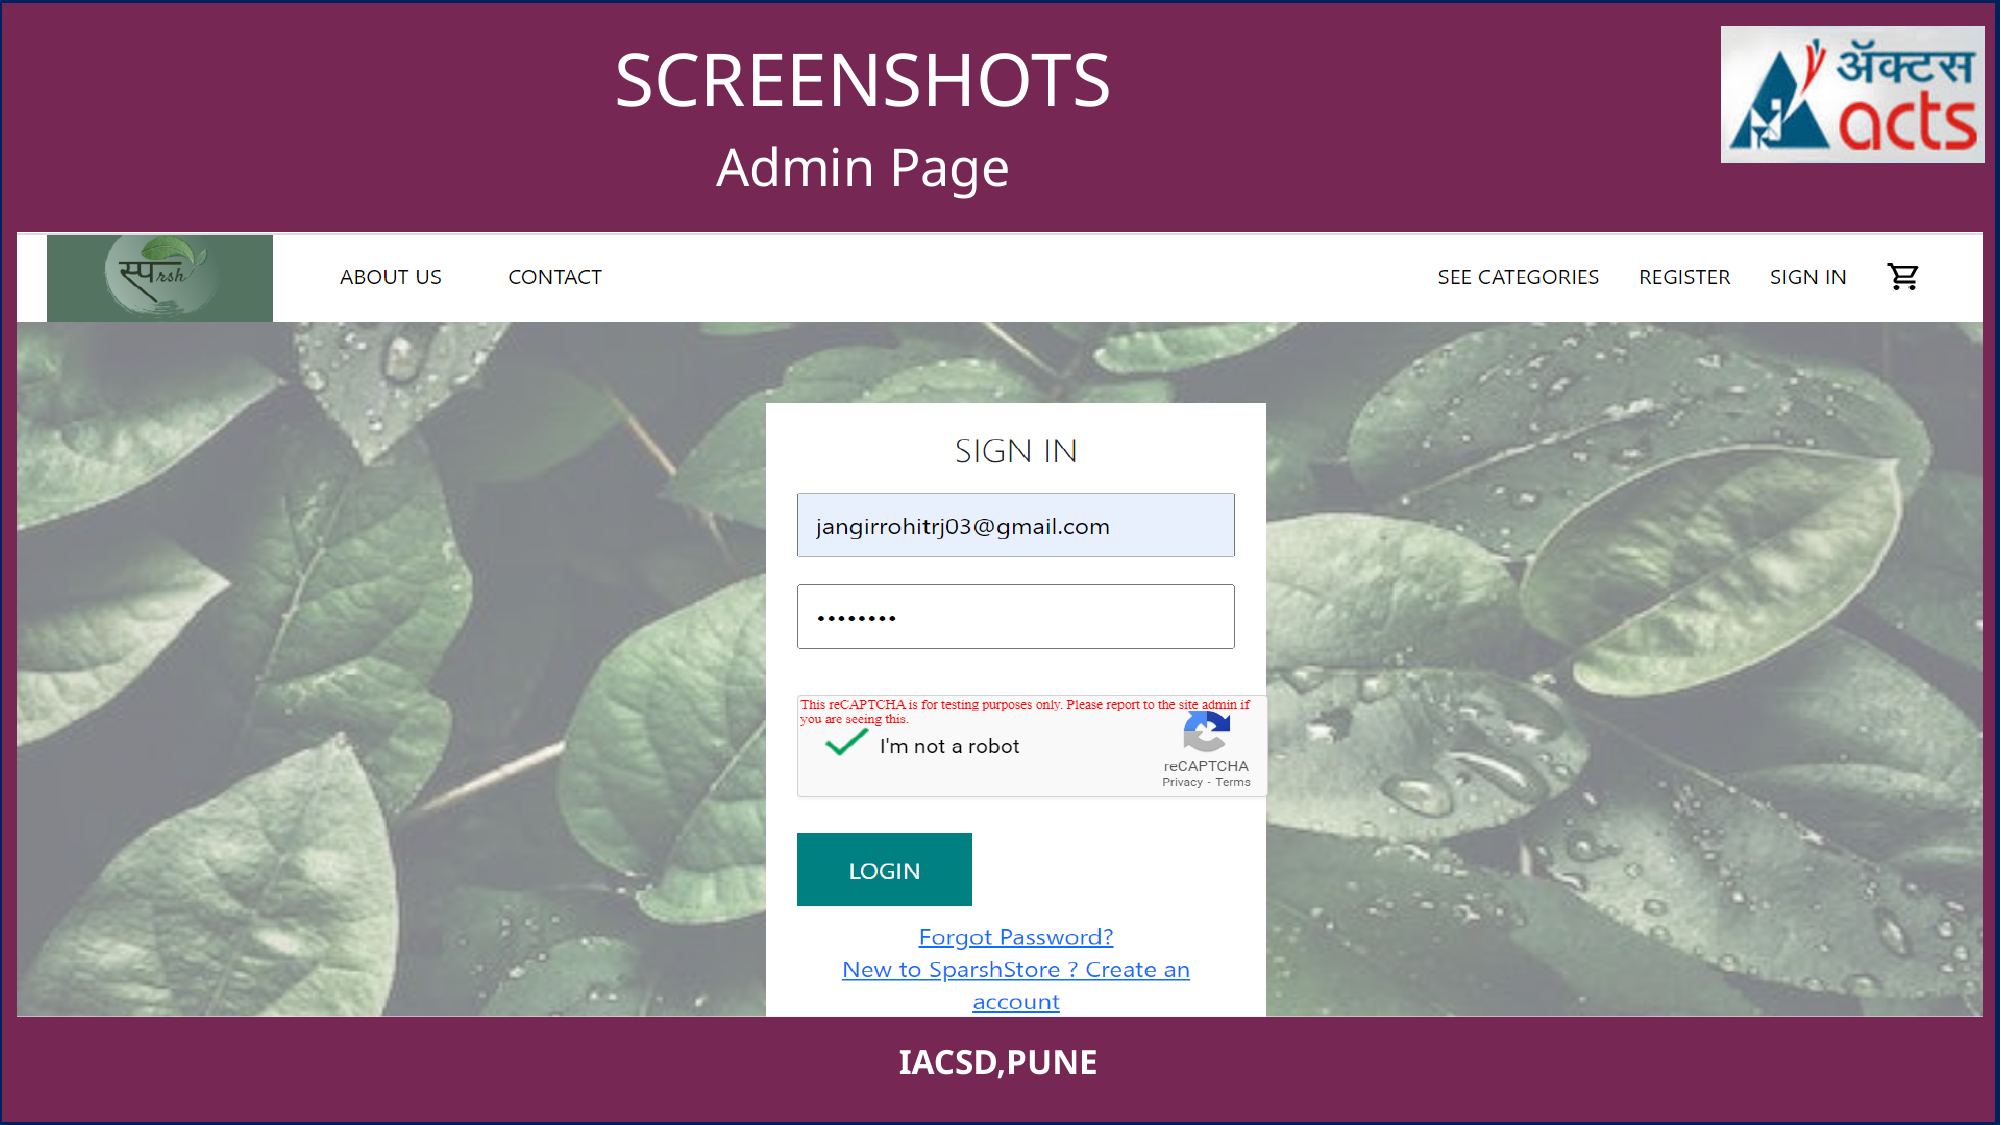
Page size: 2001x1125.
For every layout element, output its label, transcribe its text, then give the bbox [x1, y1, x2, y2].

picture [1721, 26, 1985, 163]
text_box IACSD,PUNE [0, 0, 1999, 1125]
list SCREENSHOTS Admin Page [71, 26, 1656, 206]
picture [17, 231, 1983, 1017]
